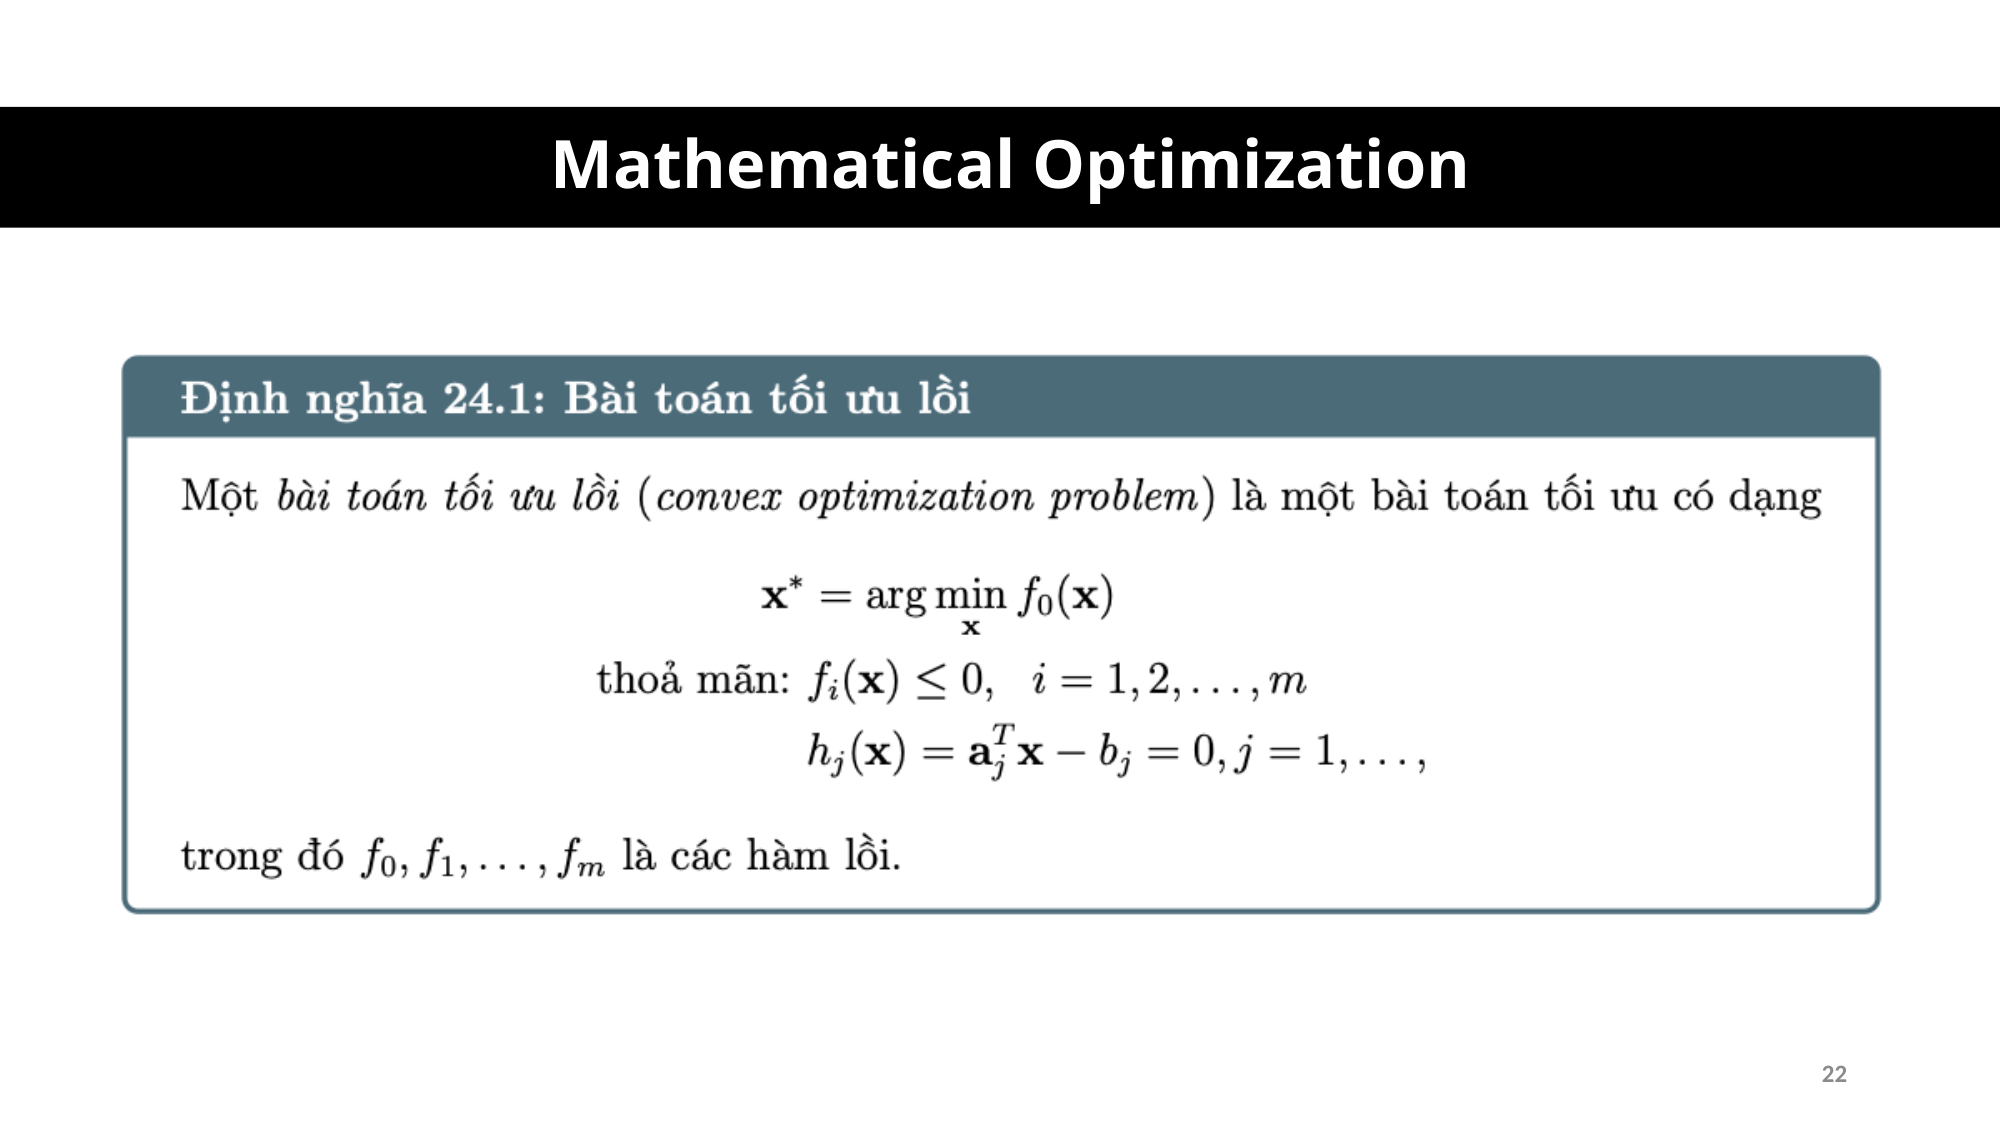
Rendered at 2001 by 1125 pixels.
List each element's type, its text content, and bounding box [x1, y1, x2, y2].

text_box [0, 106, 2000, 229]
slide_number 22 [1412, 1042, 1863, 1103]
title Mathematical Optimization [91, 105, 1931, 228]
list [105, 337, 1895, 933]
